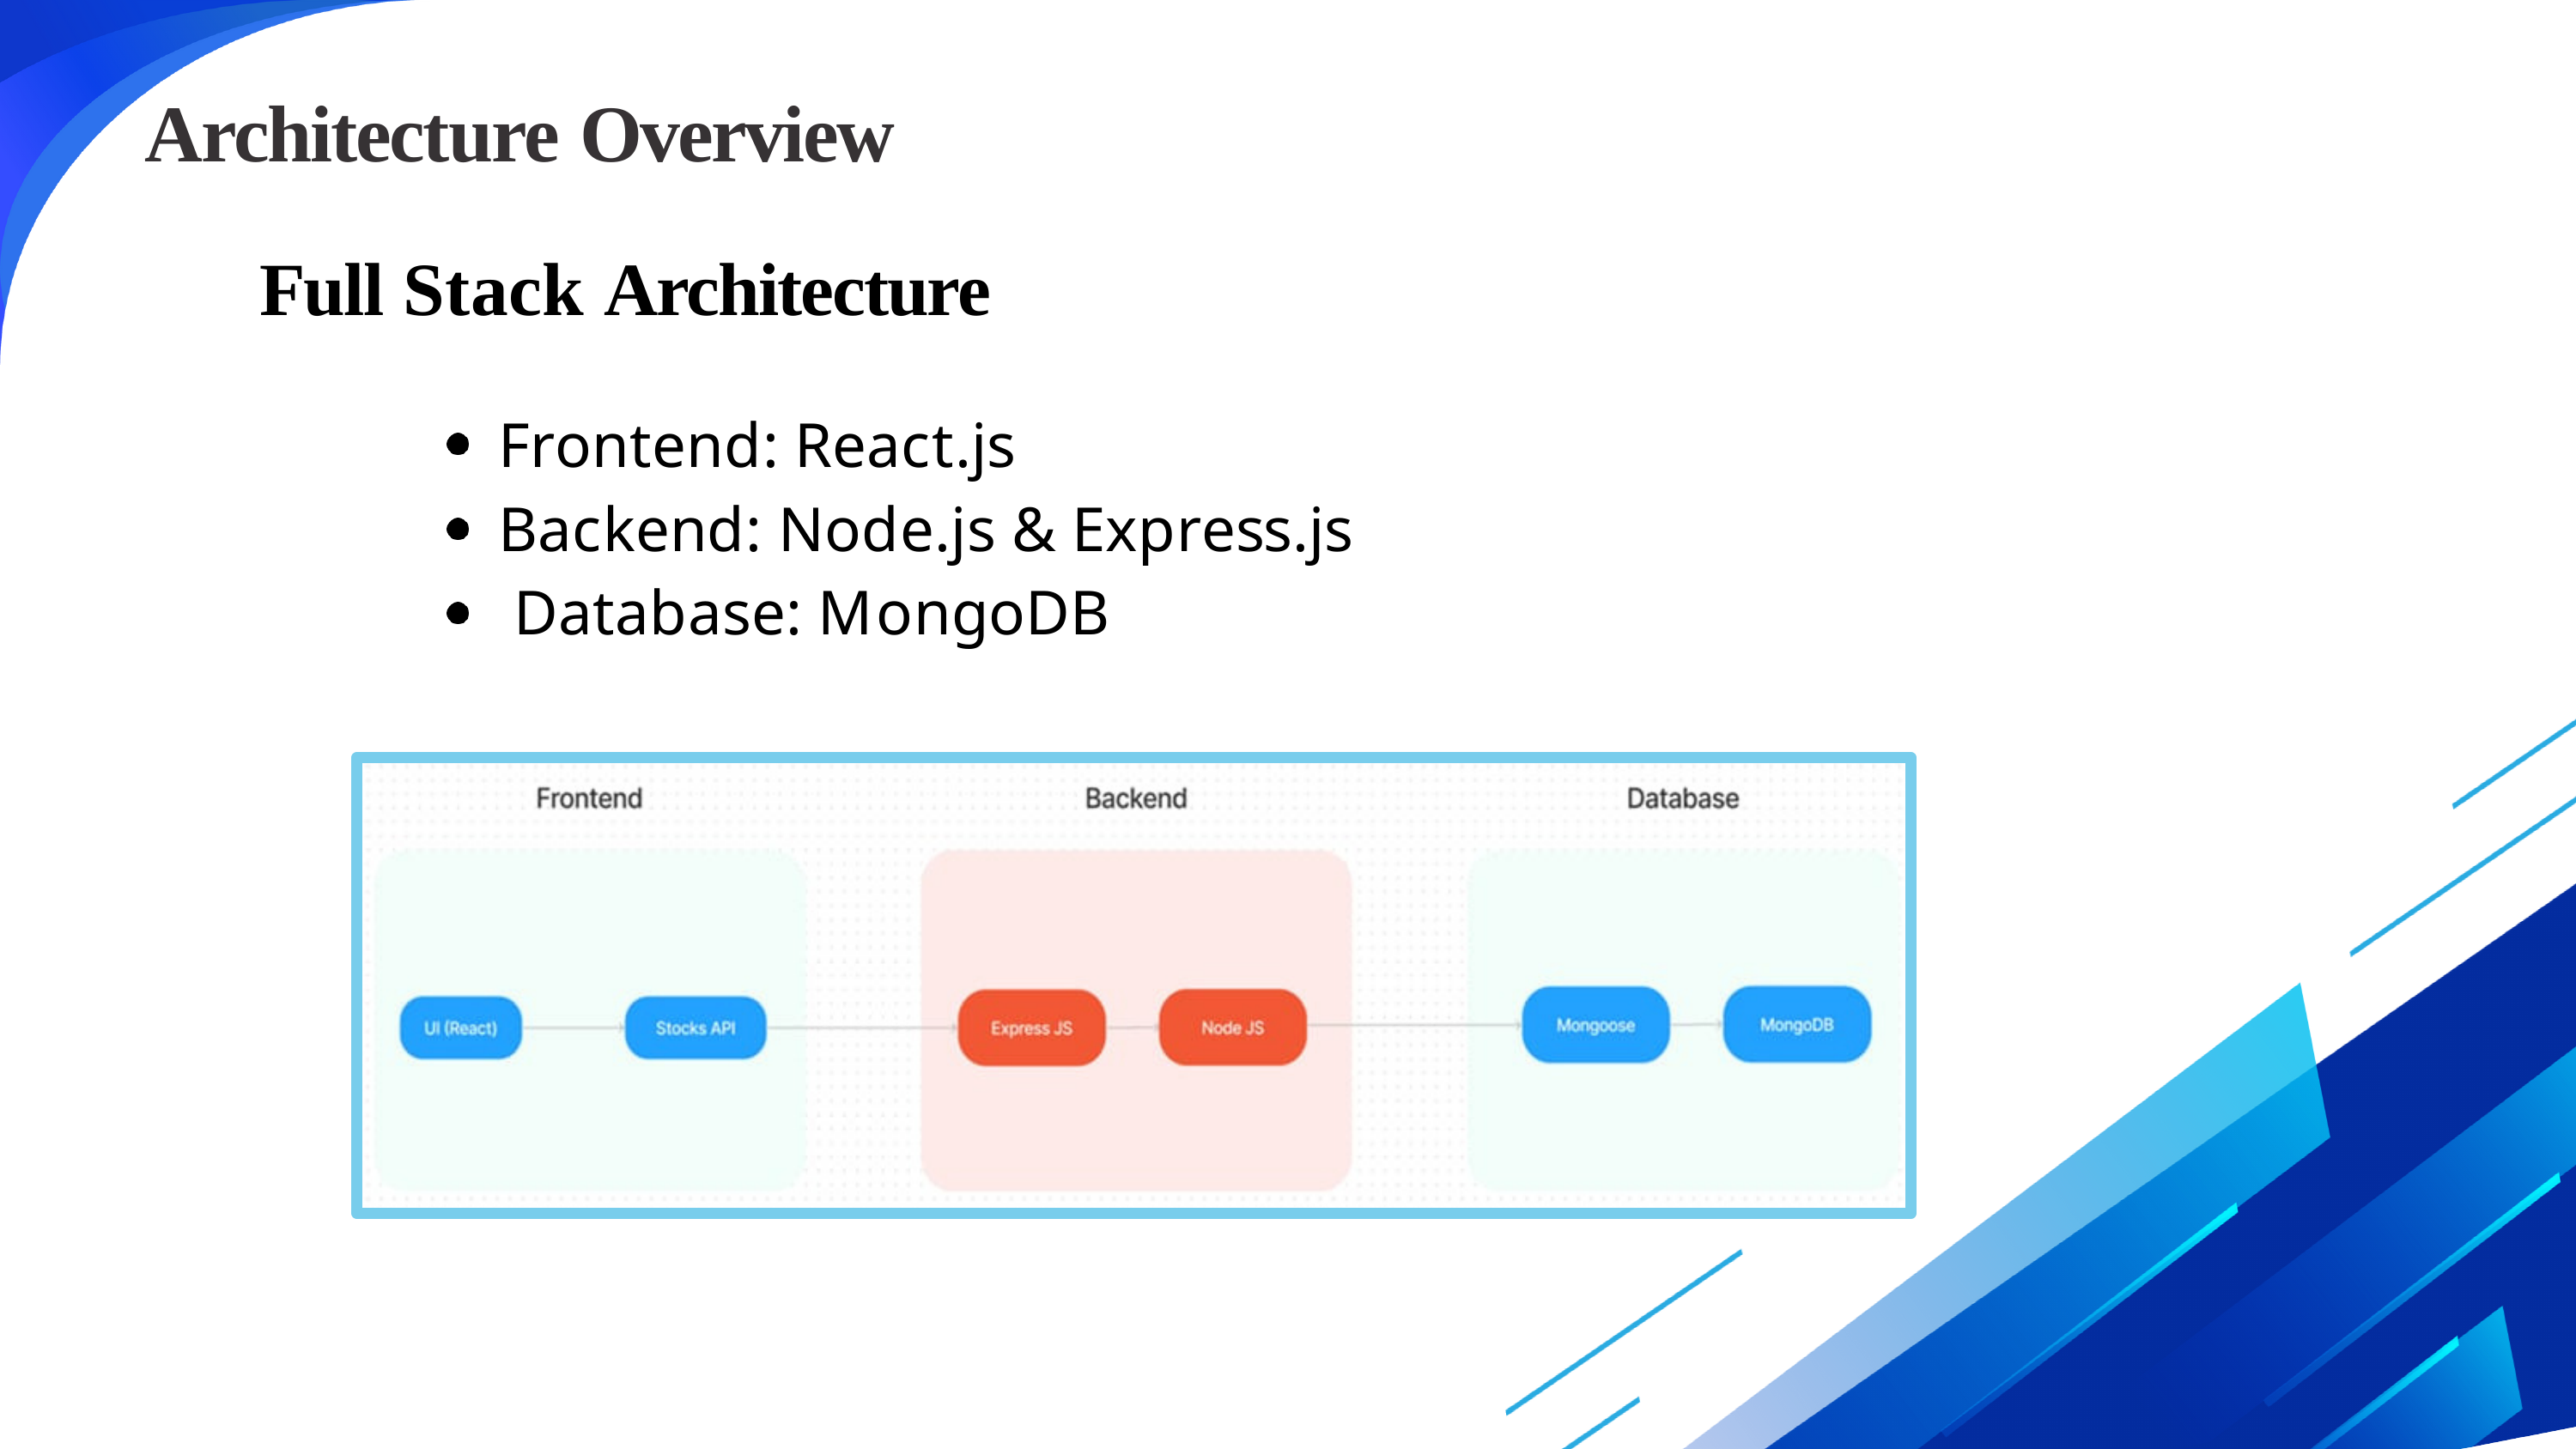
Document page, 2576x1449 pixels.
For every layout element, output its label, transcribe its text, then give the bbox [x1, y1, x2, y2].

picture [447, 517, 469, 540]
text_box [350, 697, 2576, 1449]
picture [447, 602, 469, 624]
text_box Full Stack Architecture Frontend: React.js Backend: Node.js & Express.js Database: MongoDB [258, 238, 1364, 647]
picture [0, 0, 434, 366]
picture [447, 433, 469, 455]
title Architecture Overview [436, 79, 897, 238]
